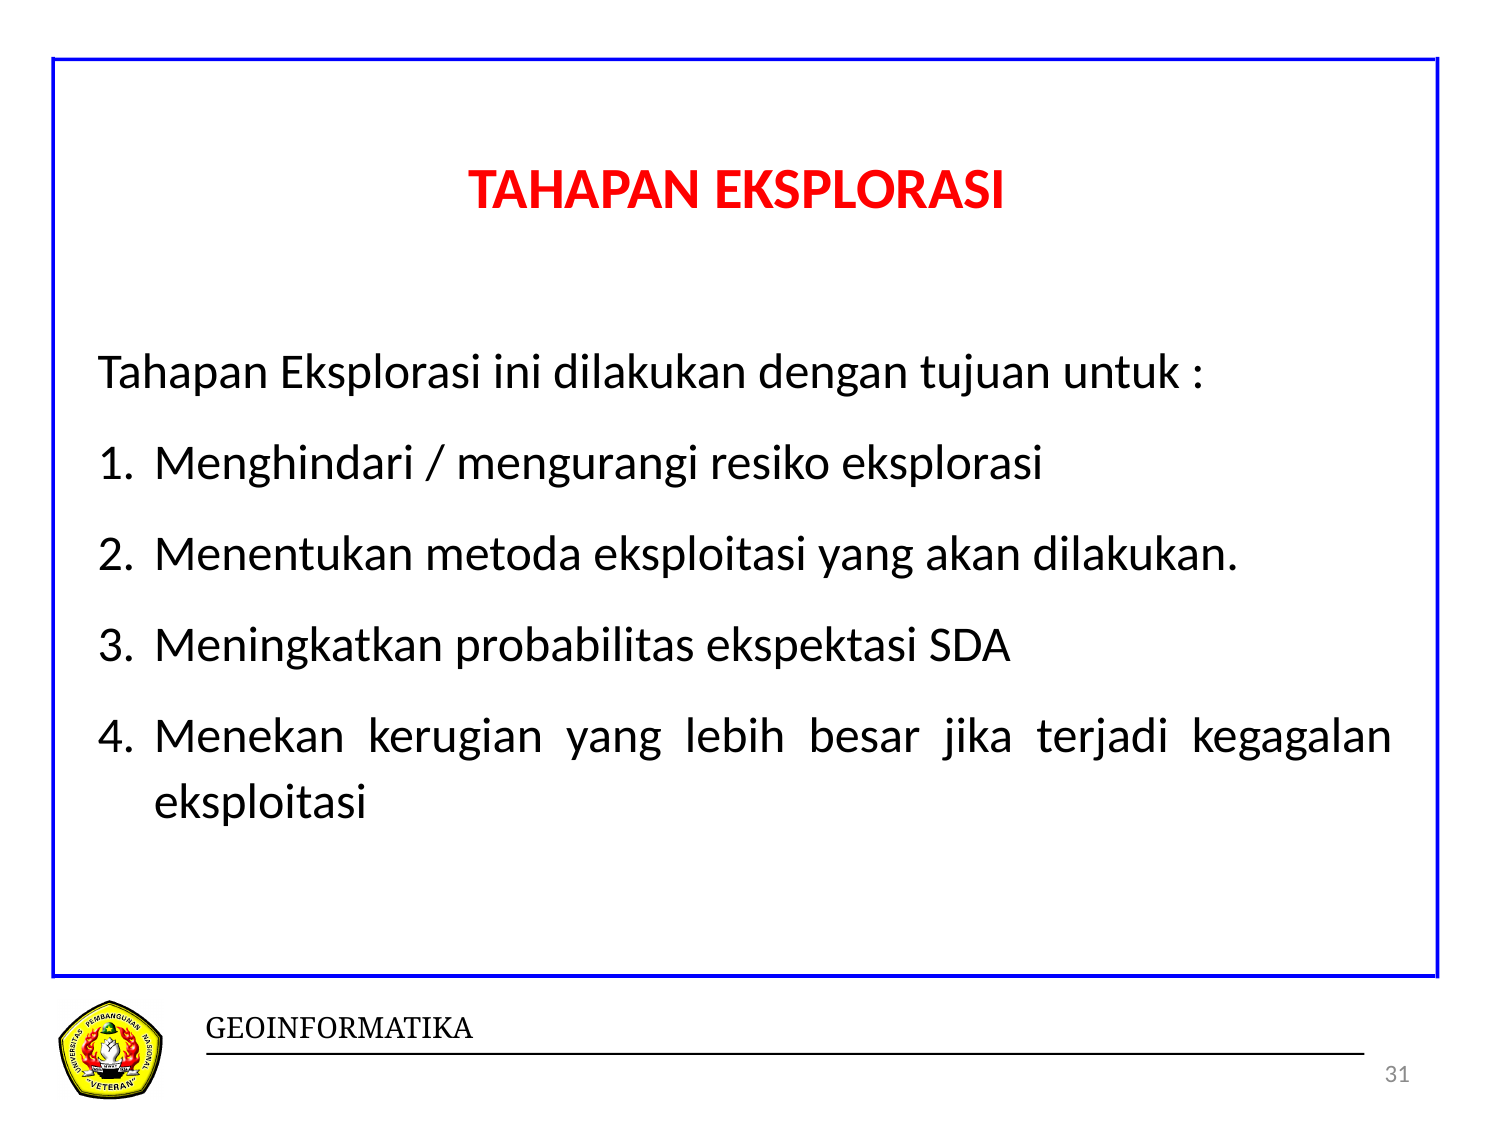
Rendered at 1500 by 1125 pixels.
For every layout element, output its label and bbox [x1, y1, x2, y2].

text_box [52, 56, 1438, 1100]
